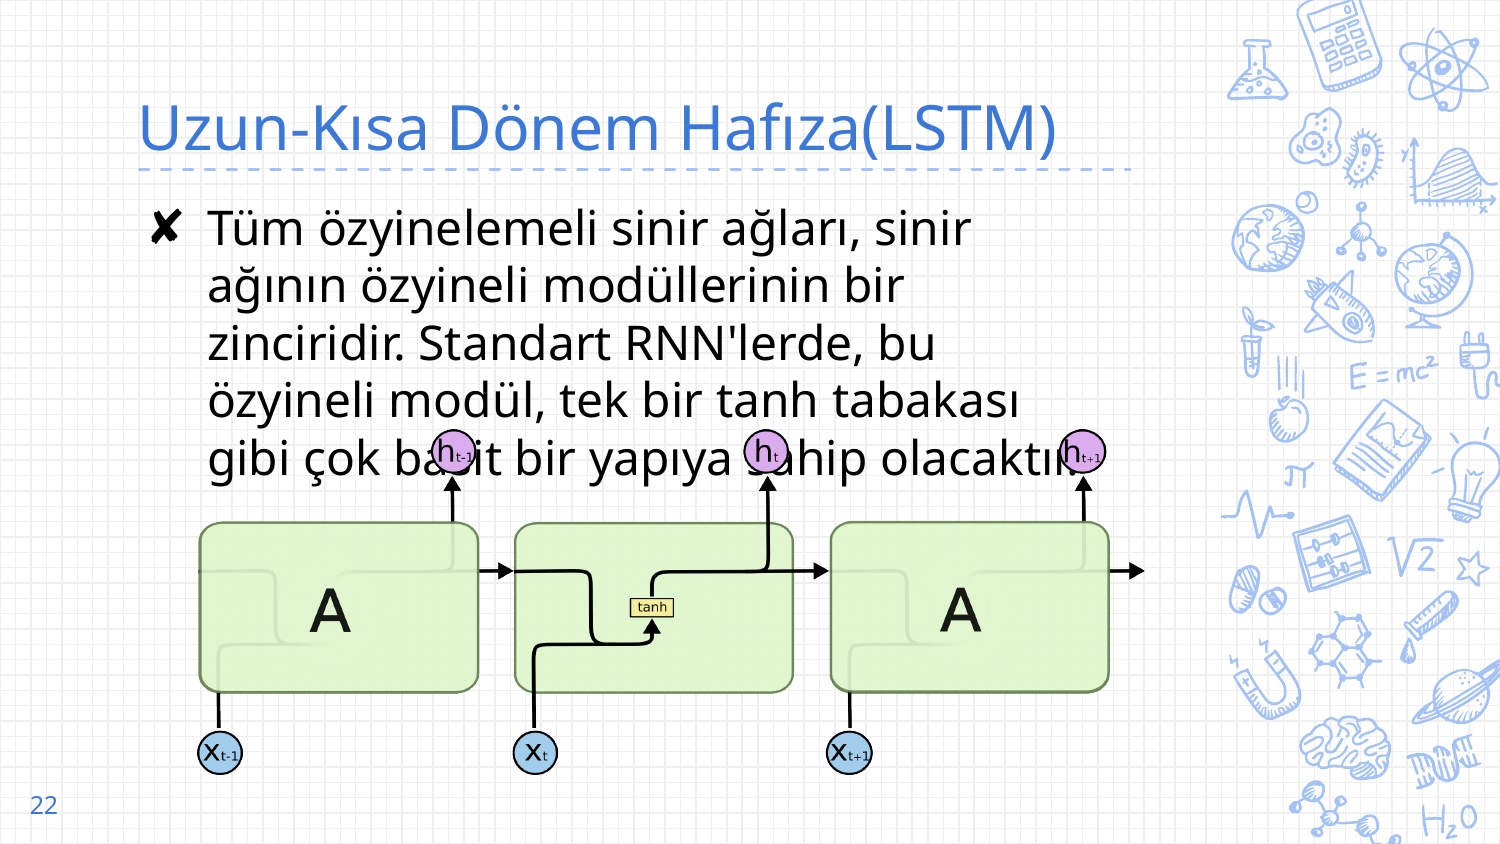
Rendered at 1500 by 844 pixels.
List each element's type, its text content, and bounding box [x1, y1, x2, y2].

picture [197, 429, 1145, 775]
slide_number ‹#› [14, 774, 105, 840]
title Uzun-Kısa Dönem Hafıza(LSTM) [122, 36, 1130, 178]
list Tüm özyinelemeli sinir ağları, sinir ağının özyineli modüllerinin bir zinciridir. Standart RNN'lerde, bu özyineli modül, tek bir tanh tabakası gibi çok basit bir yapıya sahip olacaktır. [117, 182, 1125, 430]
